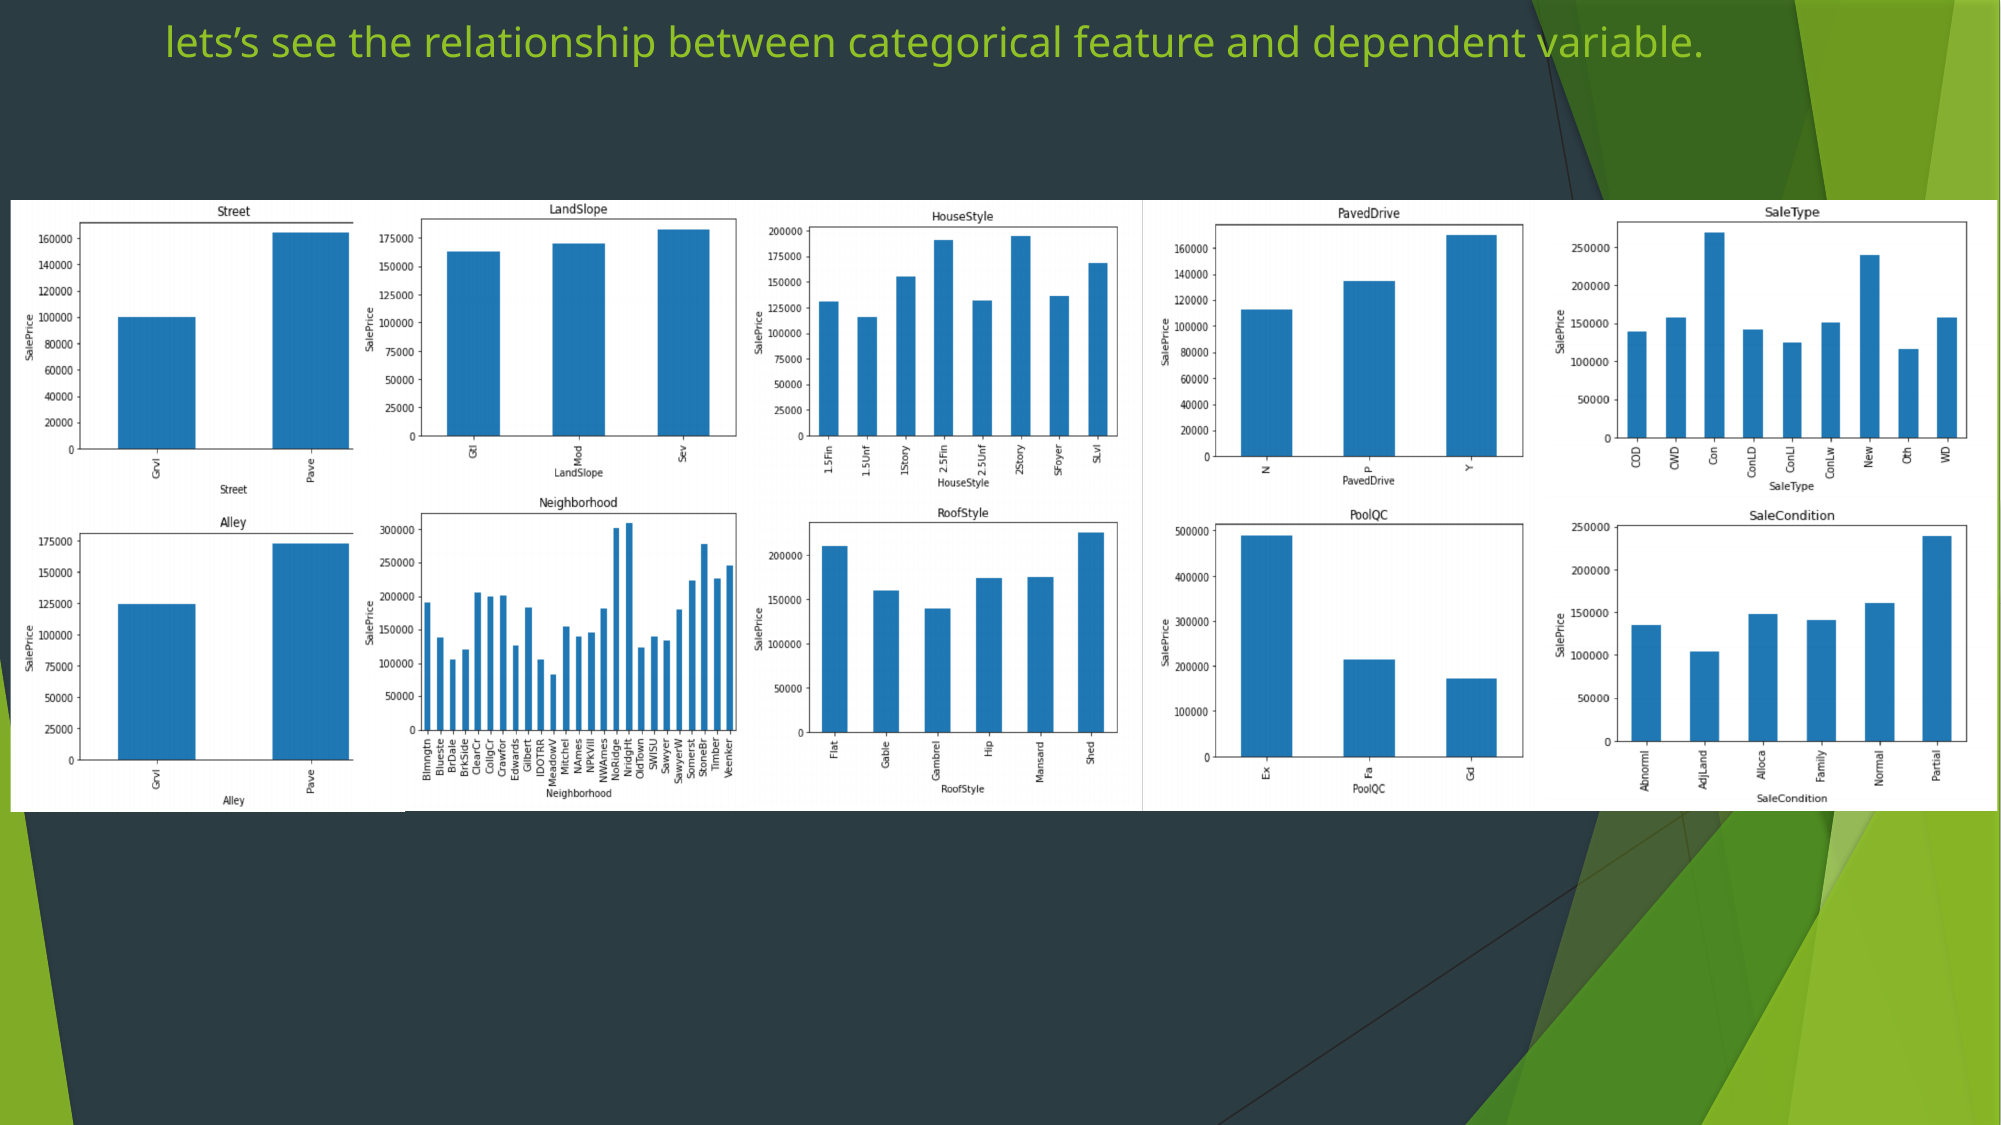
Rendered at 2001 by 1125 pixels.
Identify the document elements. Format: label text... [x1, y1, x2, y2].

picture [10, 199, 1999, 812]
title lets’s see the relationship between categorical feature and dependent variable. [149, 8, 1849, 176]
